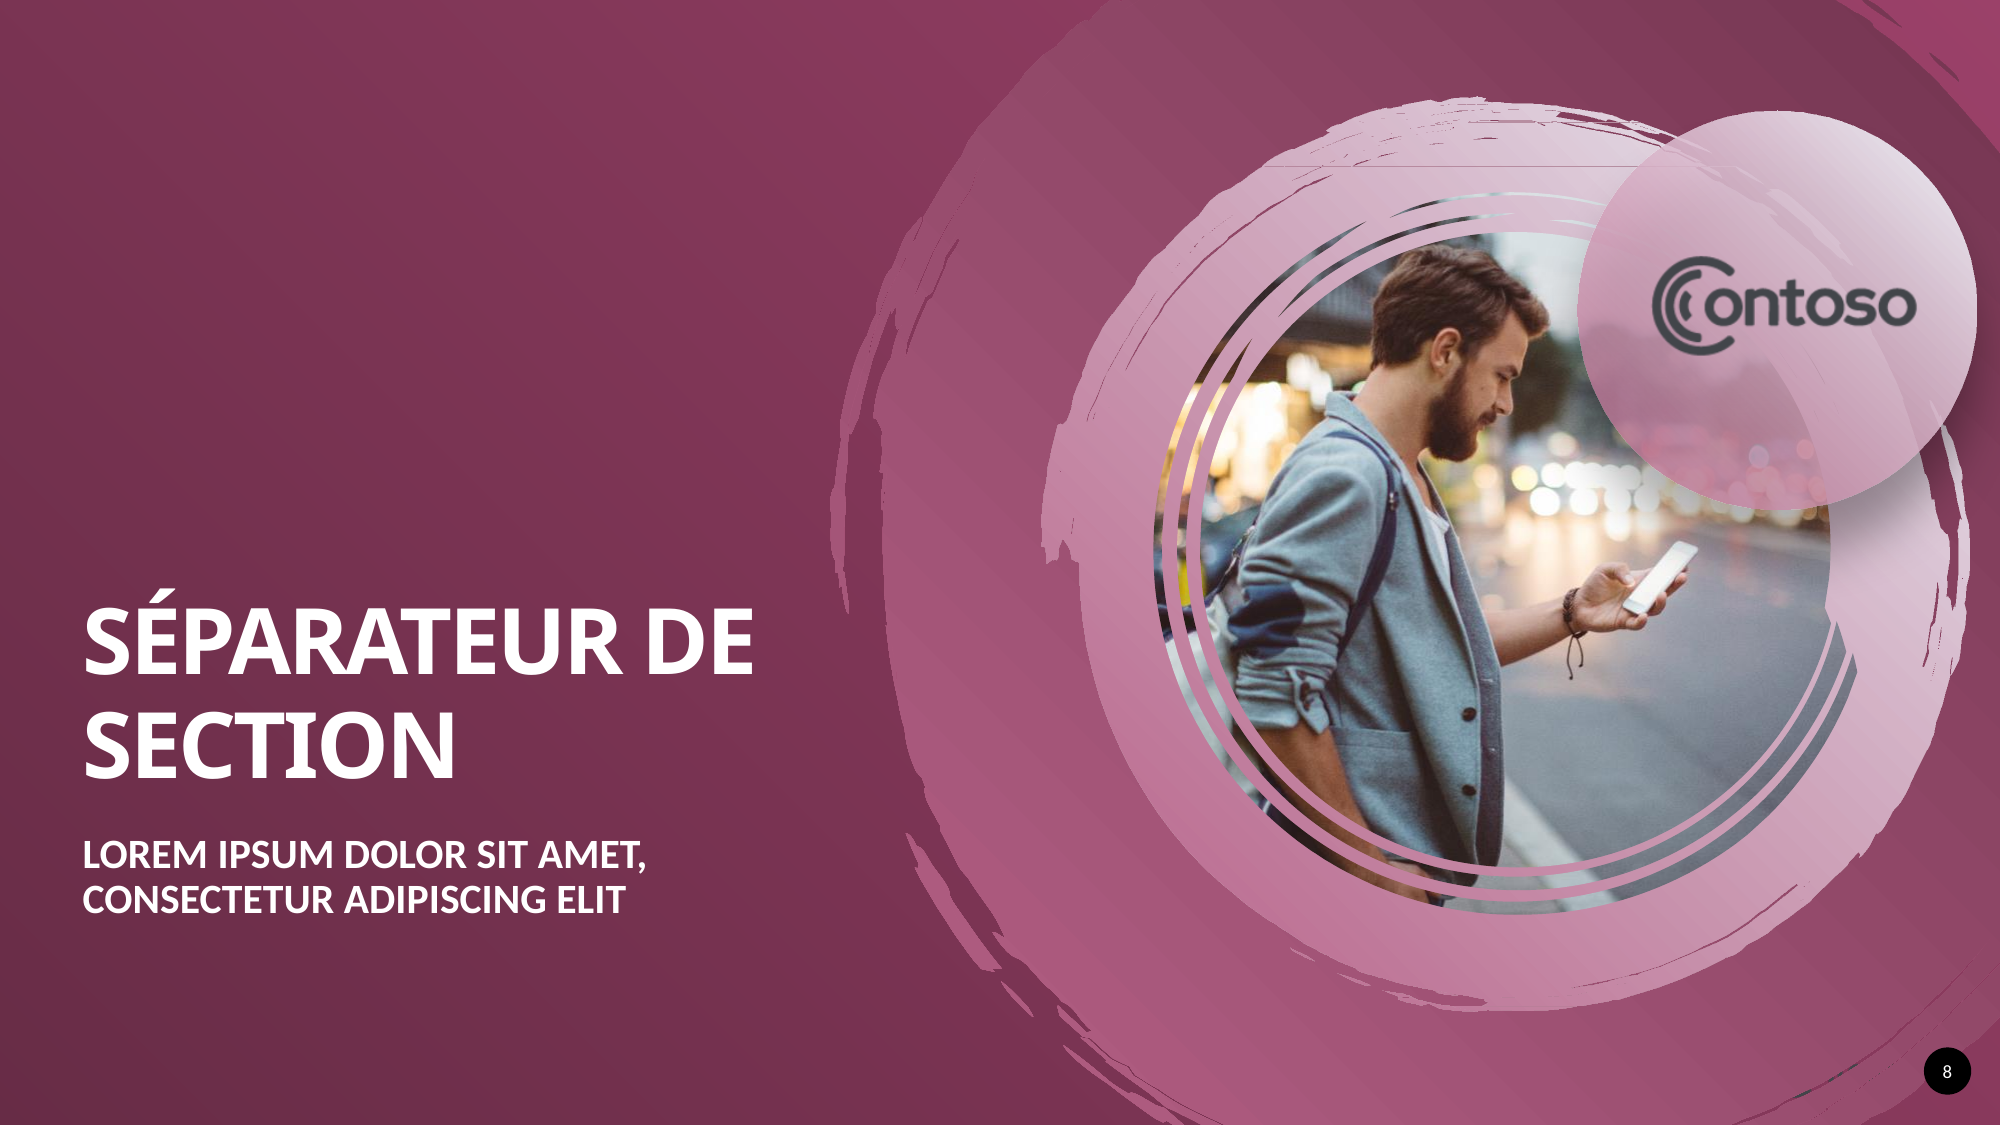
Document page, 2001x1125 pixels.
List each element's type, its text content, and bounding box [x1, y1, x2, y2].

text_box [1615, 109, 1978, 494]
picture [1153, 192, 1926, 915]
title Séparateur de section [82, 456, 869, 798]
slide_number 8 [1923, 1047, 1972, 1095]
list Lorem ipsum dolor sit amet, consectetur adipiscing elit [82, 832, 869, 1005]
